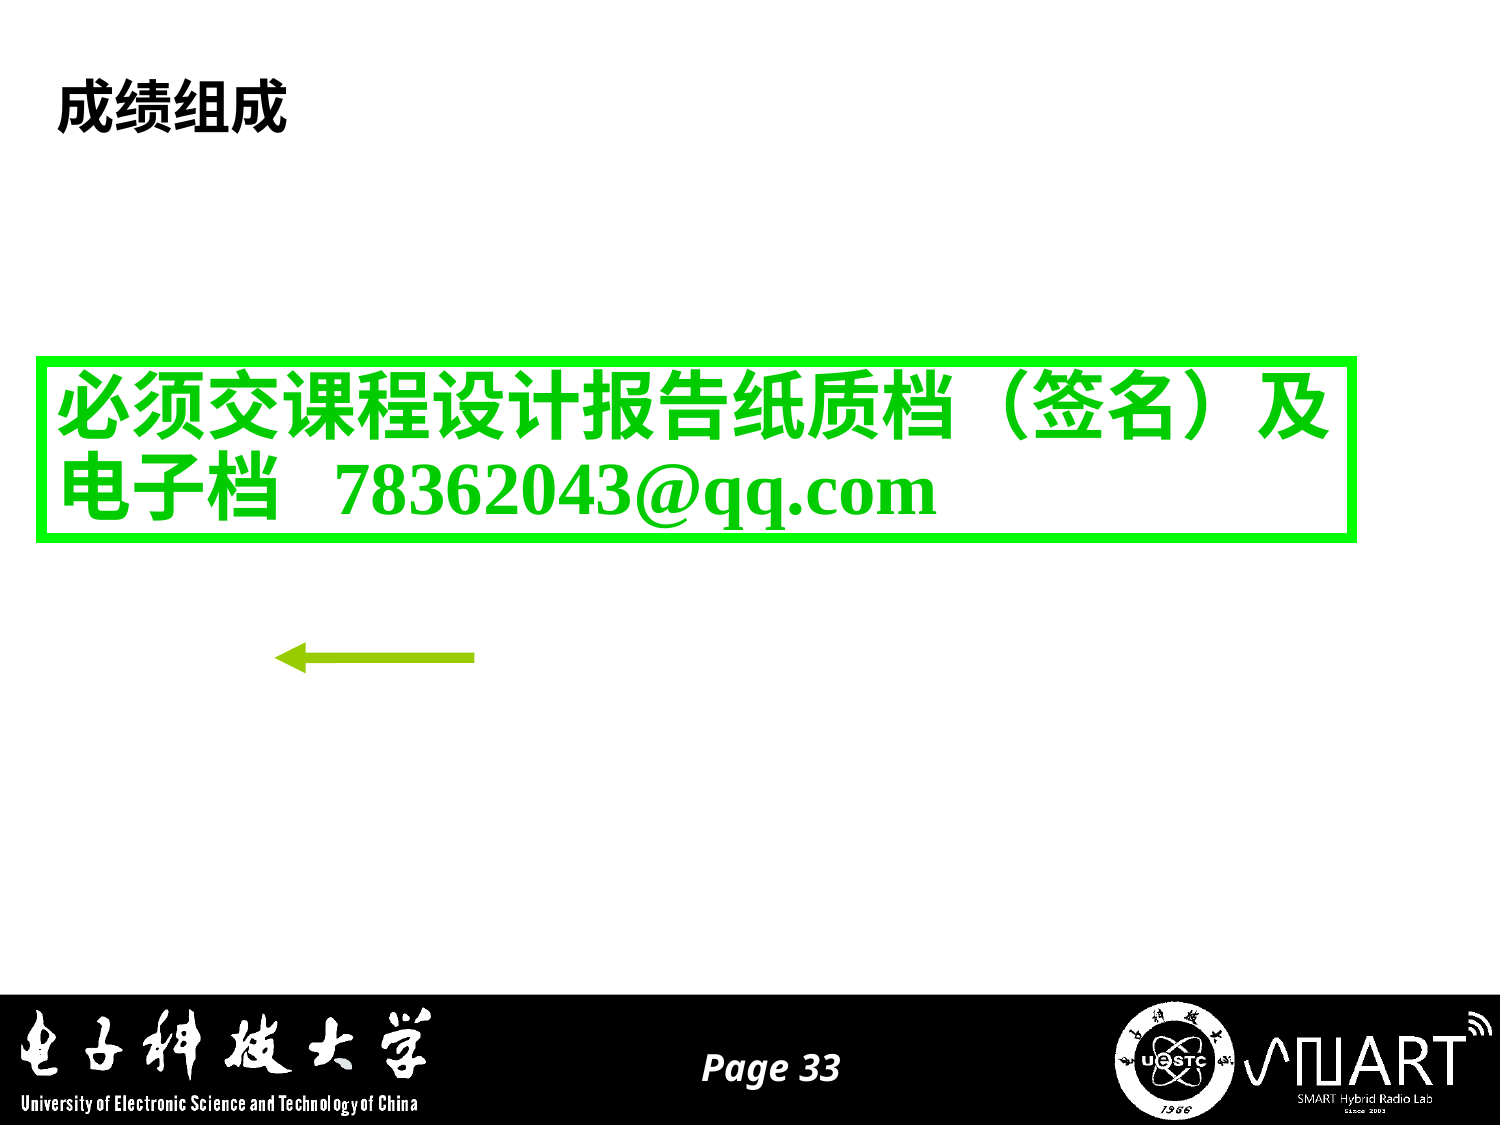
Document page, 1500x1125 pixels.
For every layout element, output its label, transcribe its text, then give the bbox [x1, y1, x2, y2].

text_box 成绩组成 [41, 63, 632, 148]
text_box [41, 361, 1353, 658]
picture [19, 1005, 431, 1118]
picture [1114, 1001, 1235, 1120]
picture [1240, 1005, 1500, 1115]
